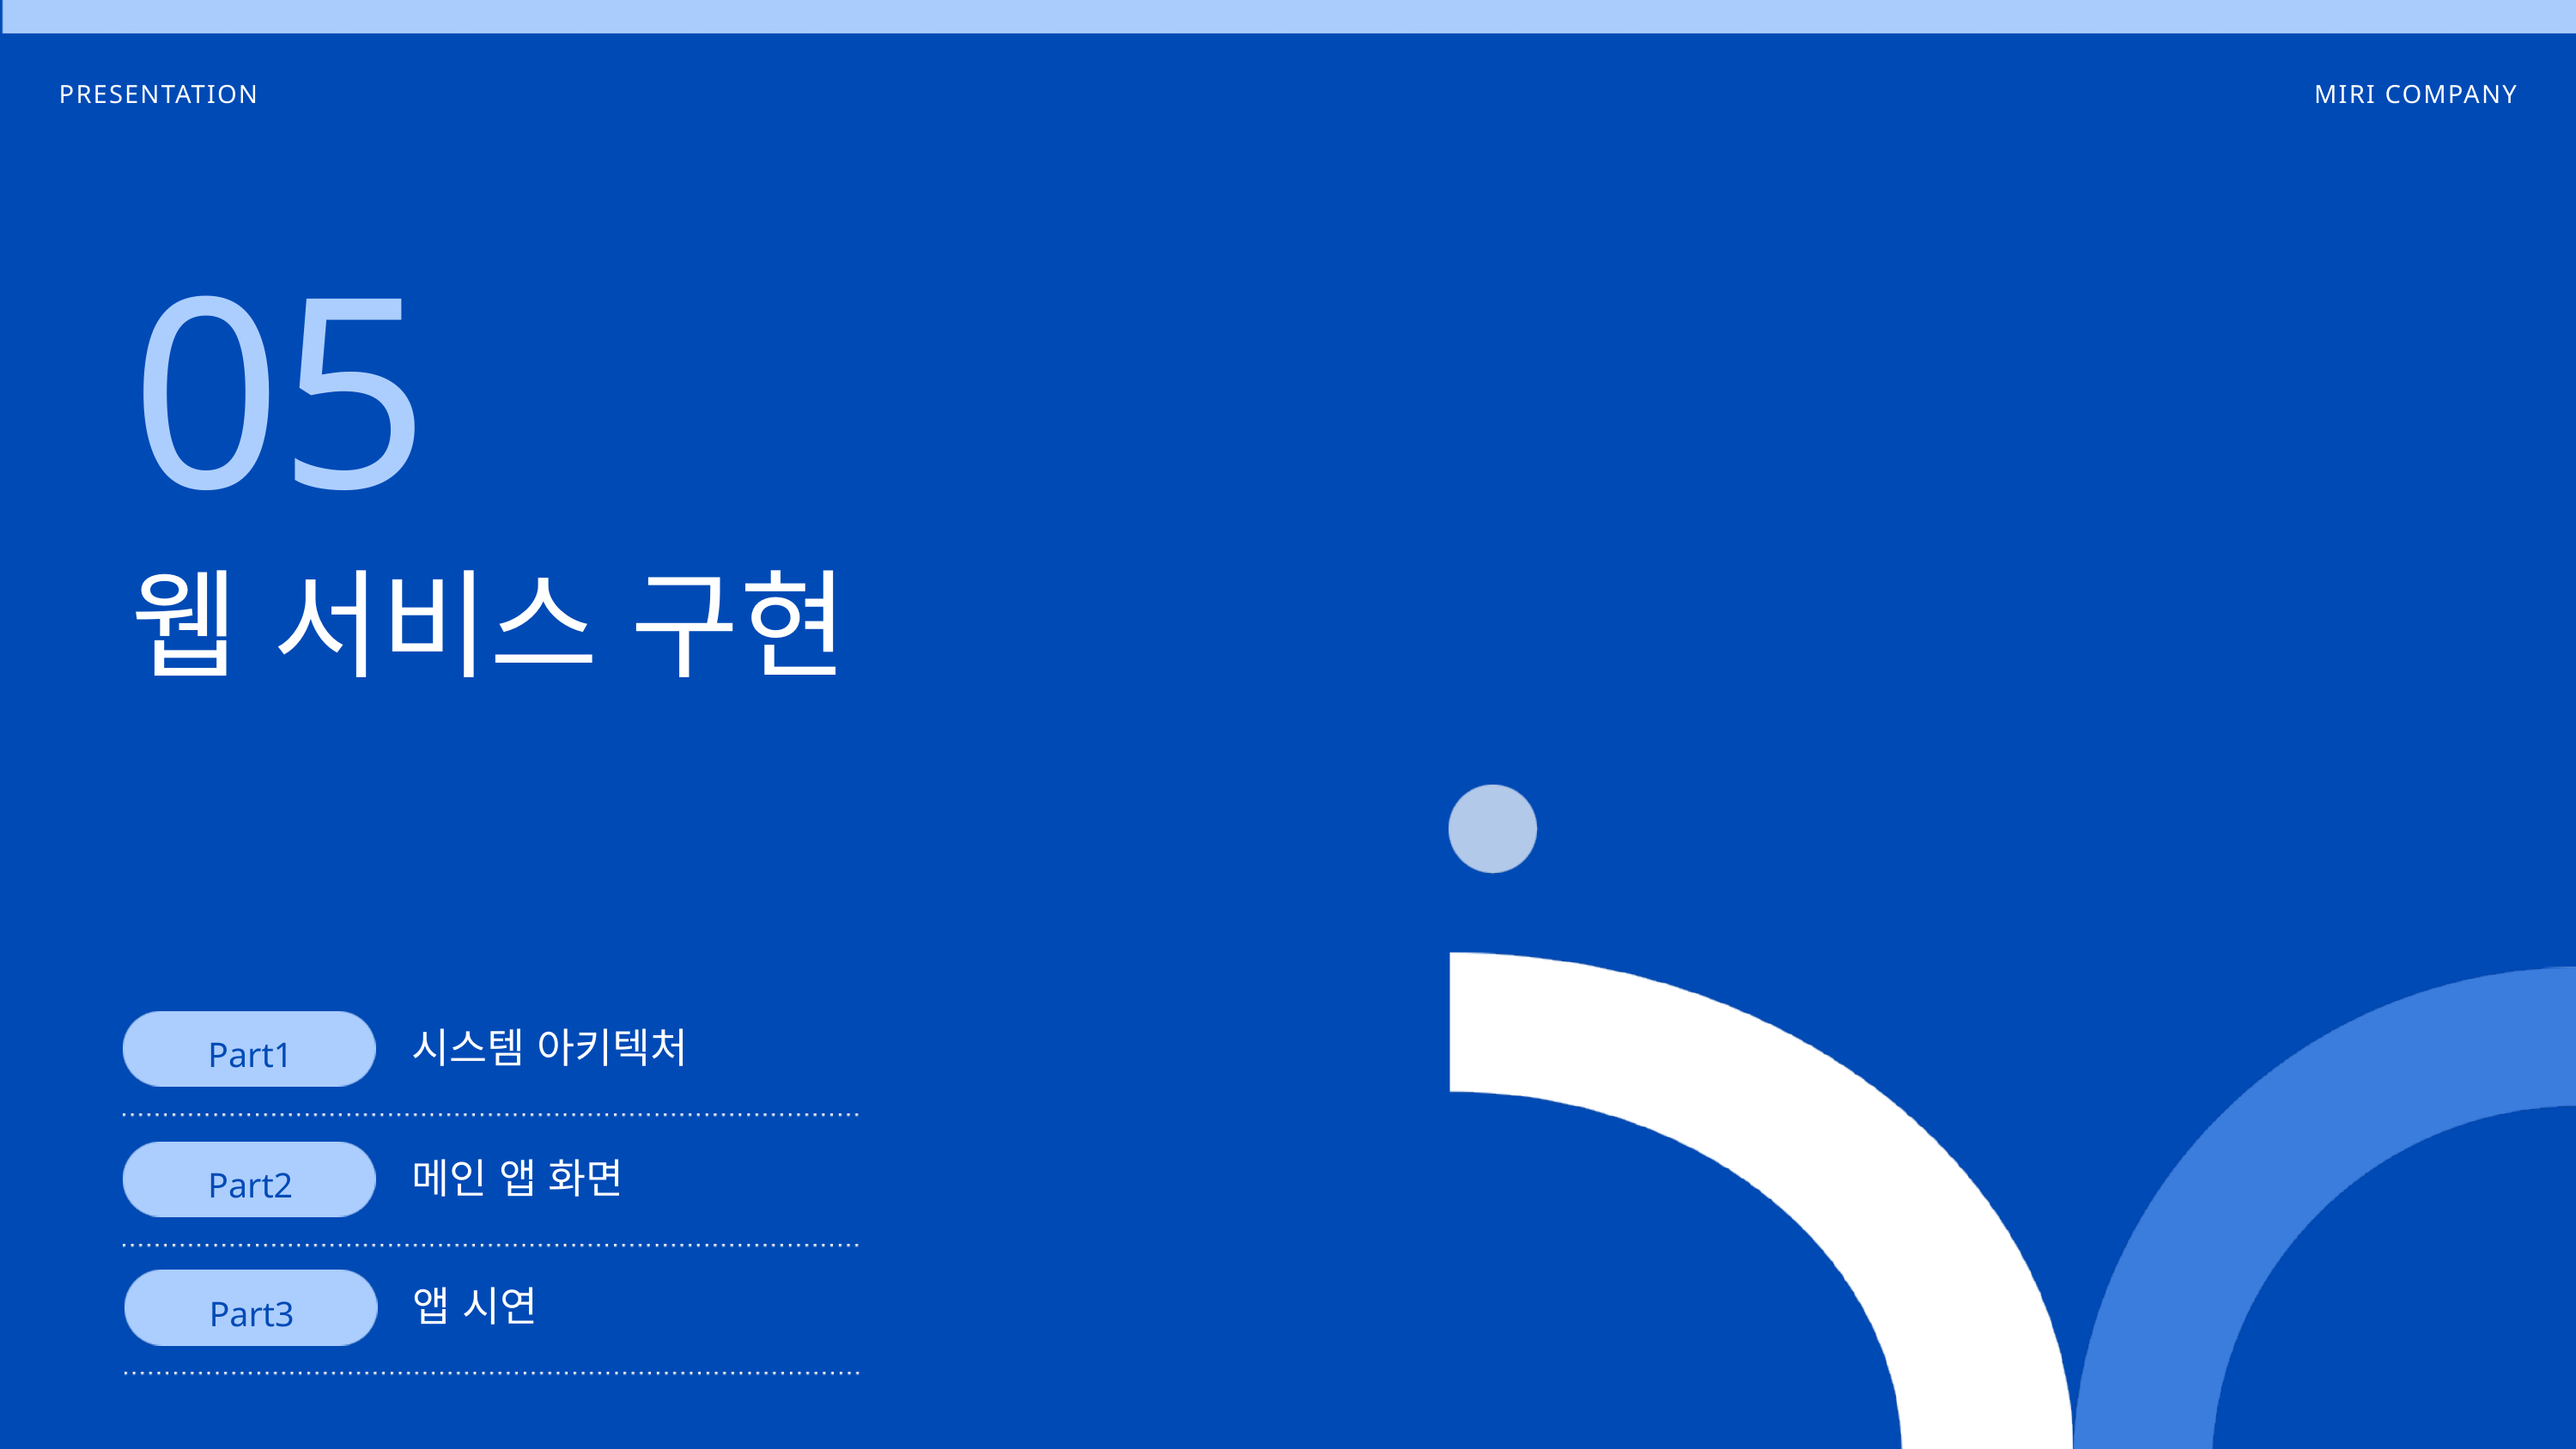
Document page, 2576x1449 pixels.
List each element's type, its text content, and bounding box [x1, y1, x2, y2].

text_box PRESENTATION [58, 71, 380, 107]
text_box 앱 시연 [412, 1277, 880, 1337]
picture [123, 1113, 863, 1118]
picture [125, 1372, 864, 1377]
text_box 메인 앱 화면 [411, 1149, 878, 1209]
picture [1449, 785, 1539, 875]
text_box 시스템 아키텍처 [411, 1018, 878, 1078]
picture [123, 1011, 376, 1088]
text_box MIRI COMPANY [2196, 71, 2518, 107]
picture [3, 0, 2576, 1449]
text_box 웹 서비스 구현 [131, 550, 1270, 716]
picture [125, 1270, 378, 1346]
text_box 05 [131, 223, 533, 550]
picture [123, 1142, 376, 1218]
picture [123, 1243, 863, 1248]
